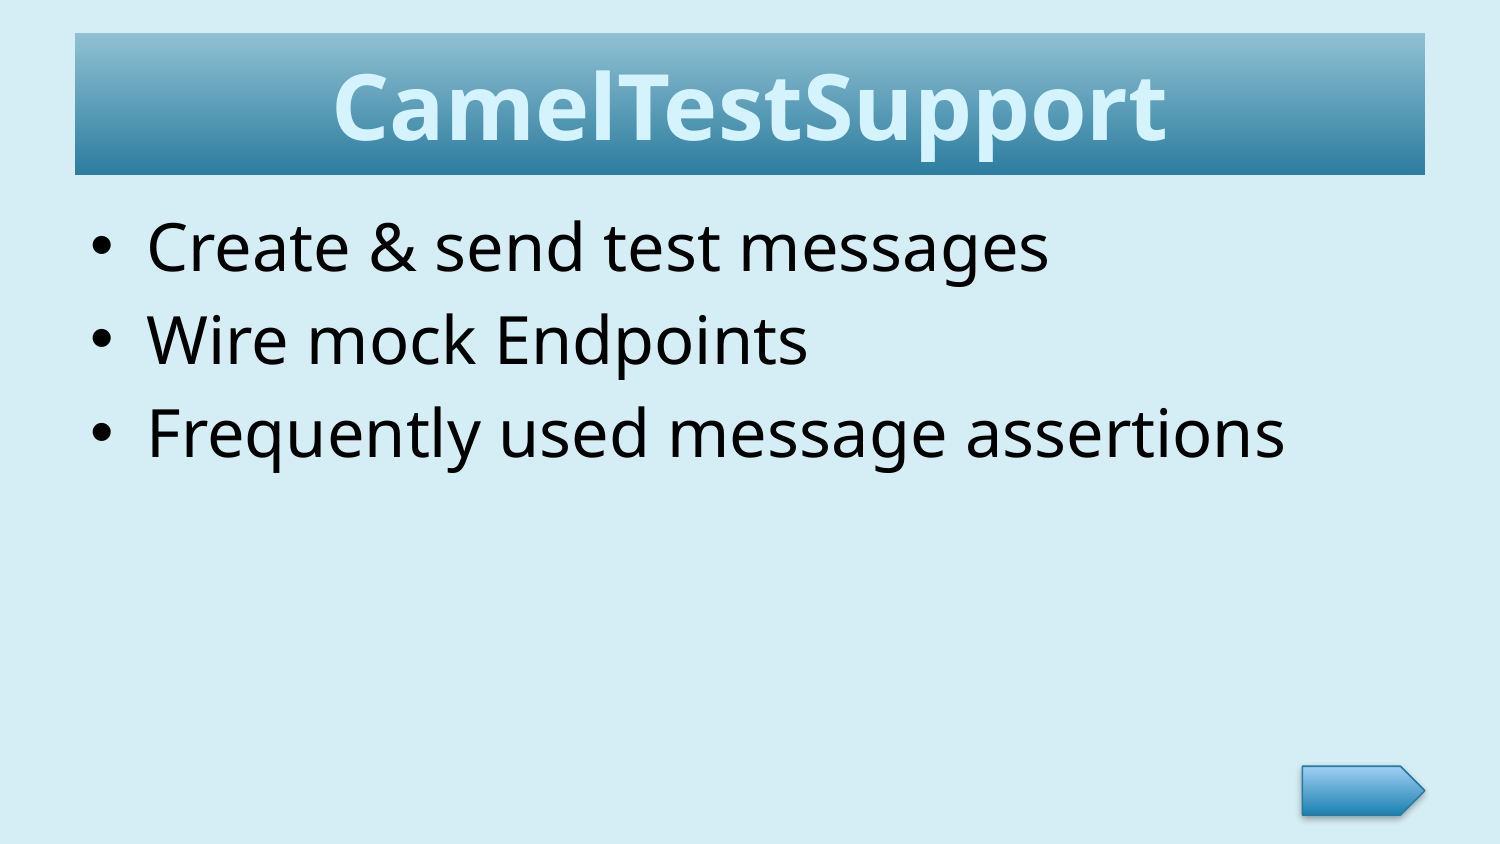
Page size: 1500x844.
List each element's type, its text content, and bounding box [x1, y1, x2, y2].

text_box [1301, 765, 1426, 816]
list Create & send test messages Wire mock Endpoints Frequently used message assertions [75, 196, 1425, 754]
title CamelTestSupport [75, 33, 1425, 175]
